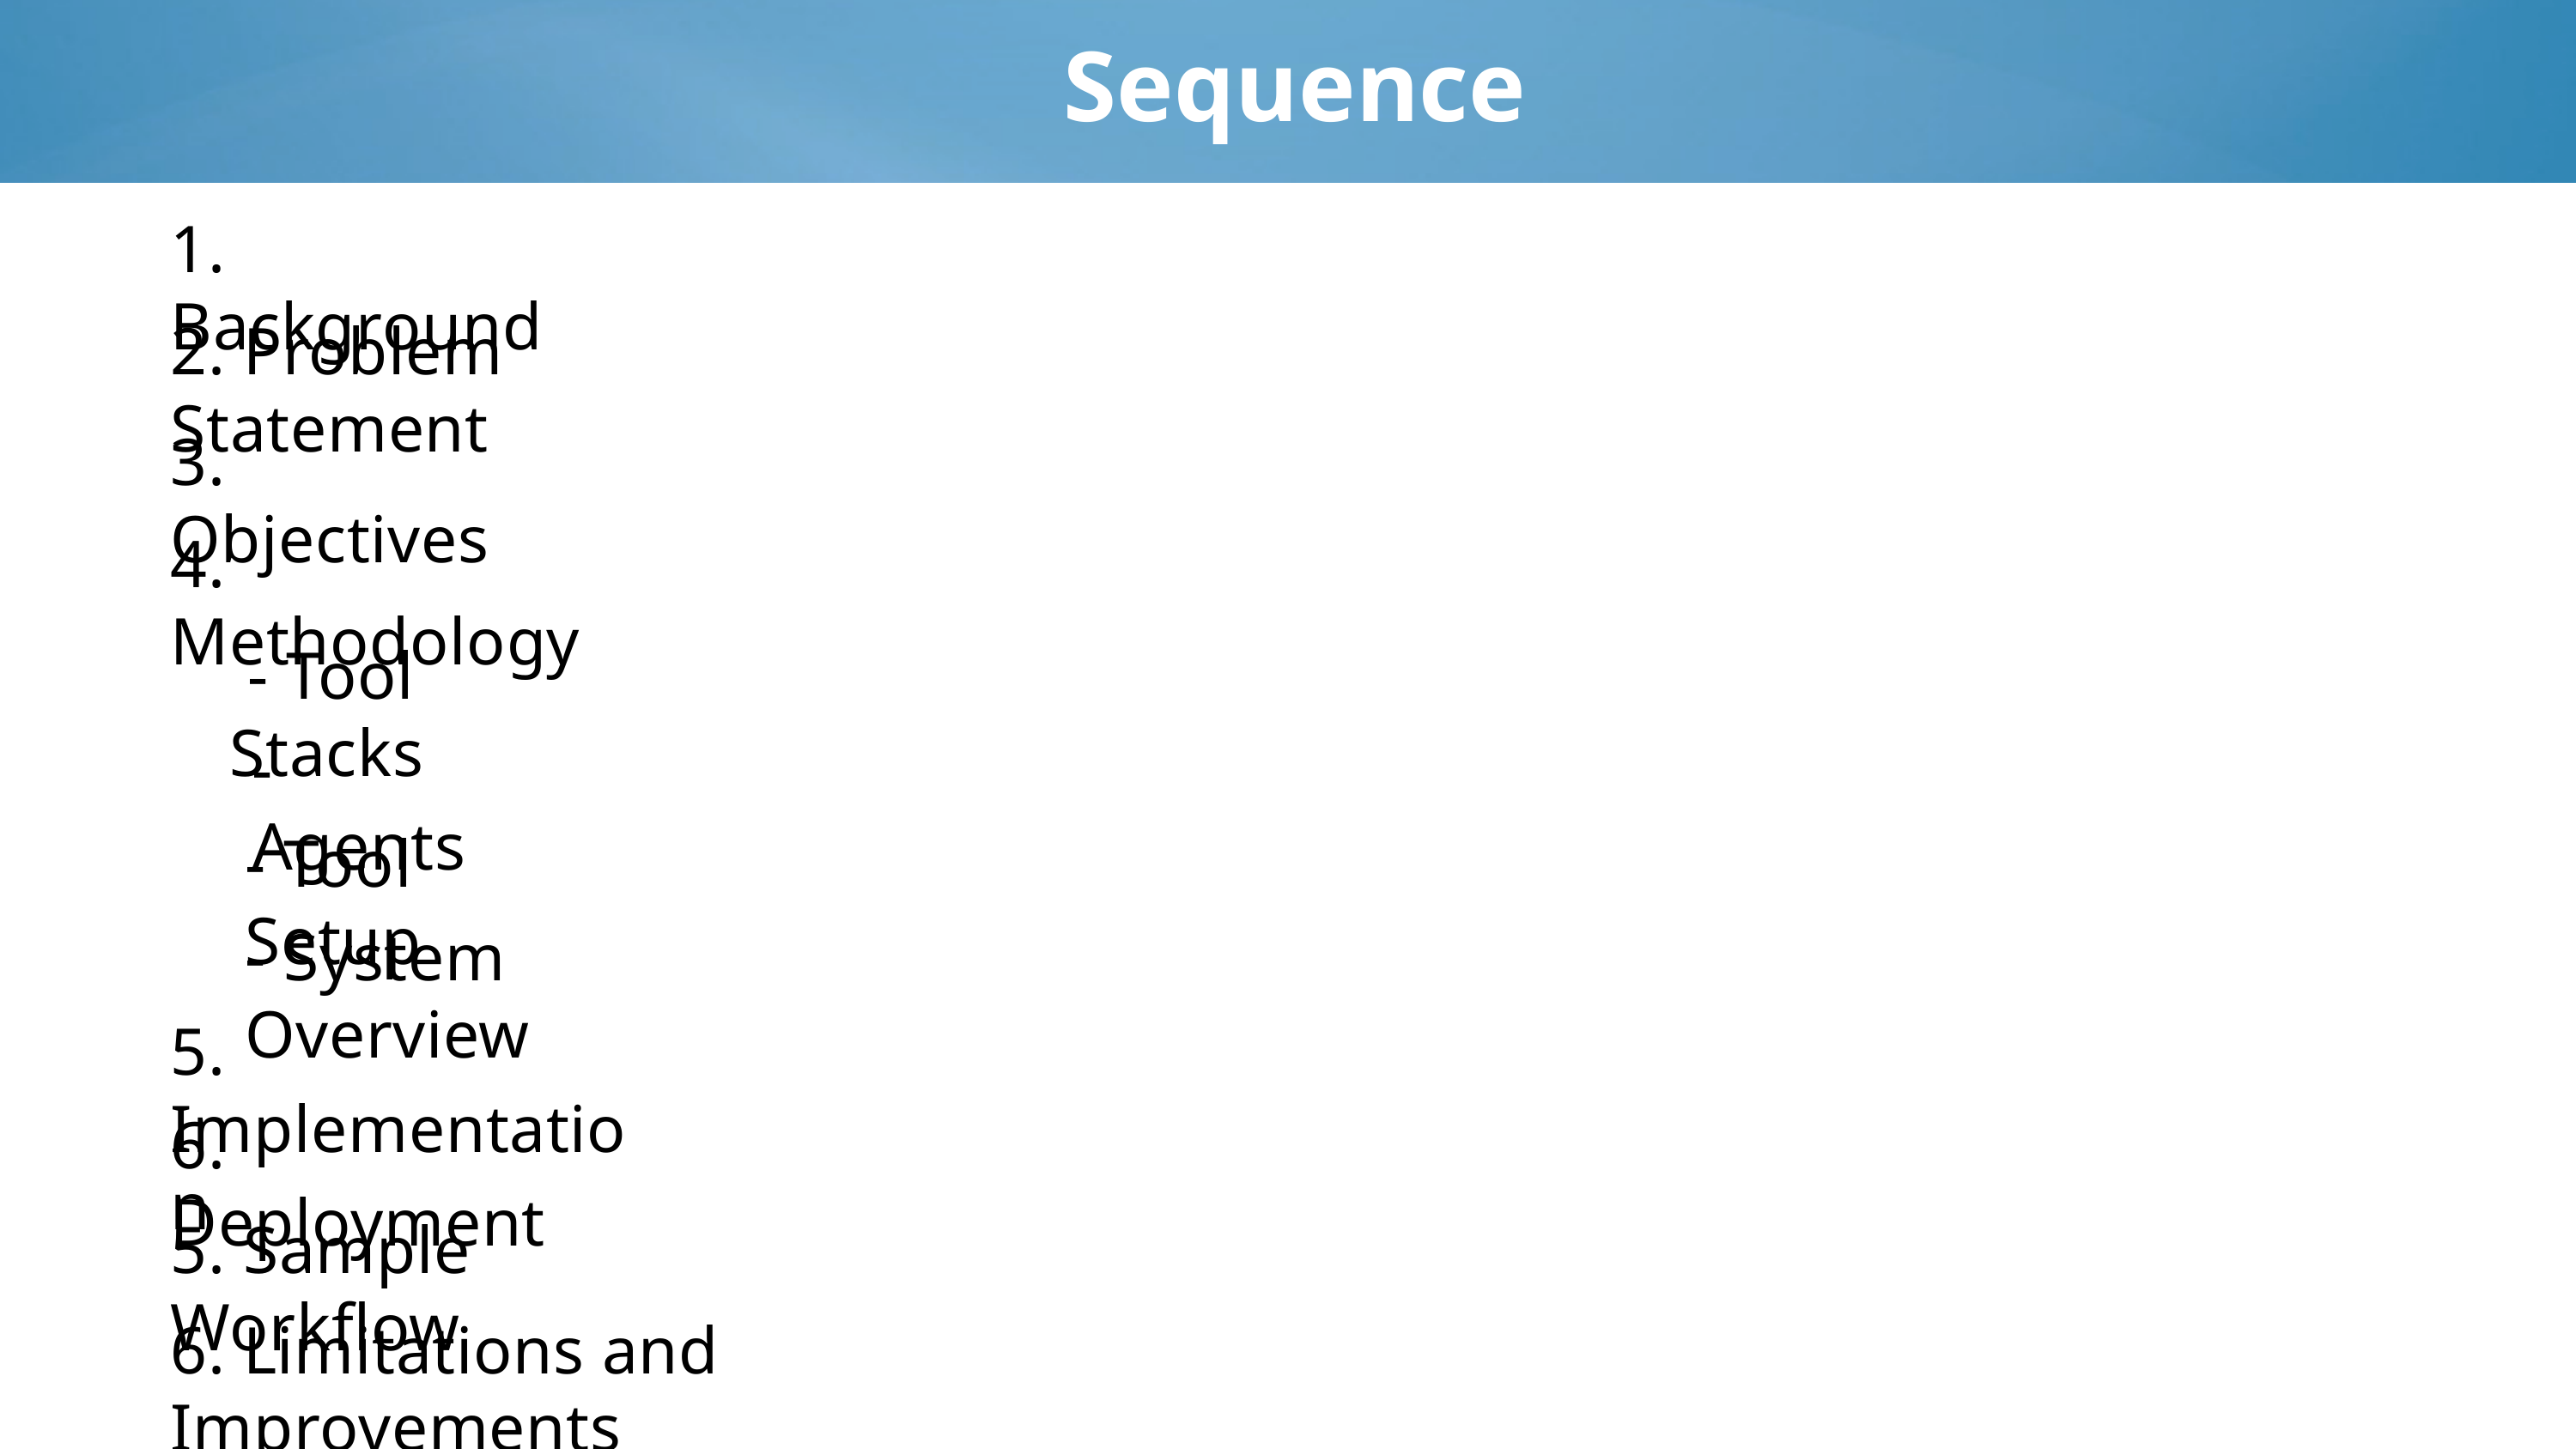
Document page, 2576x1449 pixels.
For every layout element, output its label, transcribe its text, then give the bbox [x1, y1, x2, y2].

text_box - Tool Setup [245, 822, 567, 916]
text_box 4. Methodology [170, 523, 595, 678]
text_box 6. Limitations and Improvements [170, 1309, 1054, 1449]
text_box - Tool Stacks [229, 634, 580, 790]
text_box 5. Sample Workflow [170, 1209, 710, 1309]
text_box 6. Deployment [170, 1104, 564, 1209]
text_box 5. Implementation [170, 1010, 667, 1209]
text_box 2. Problem Statement [170, 310, 757, 465]
text_box 1. Background [170, 208, 553, 310]
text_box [0, 0, 2576, 183]
text_box 3. Objectives [170, 421, 516, 523]
text_box - Agents [252, 790, 471, 883]
text_box - System Overview [245, 916, 742, 1071]
